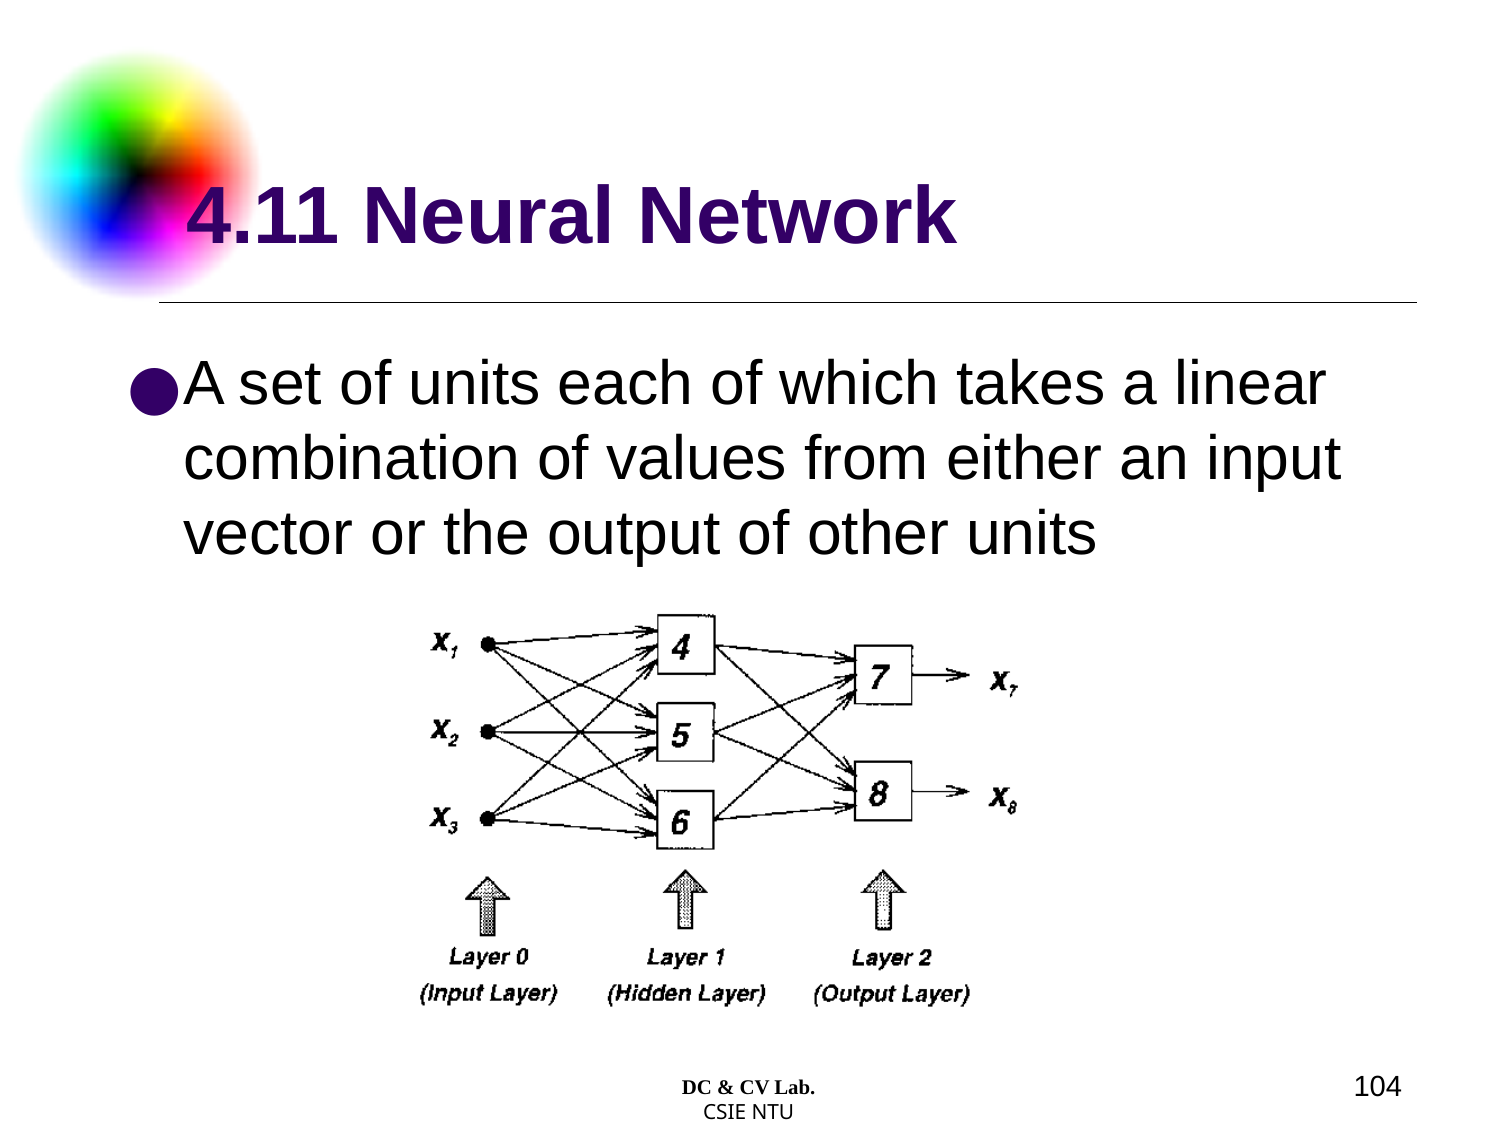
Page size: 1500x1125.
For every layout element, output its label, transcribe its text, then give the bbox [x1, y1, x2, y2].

text_box ‹#› [1338, 1059, 1500, 1120]
title 4.11 Neural Network [171, 54, 1500, 268]
list A set of units each of which takes a linear combination of values from either an input vector or the output of other units [112, 334, 1463, 1059]
picture [0, 42, 272, 318]
picture [371, 585, 1046, 1036]
footer DC & CV Lab. CSIE NTU [511, 1066, 987, 1125]
